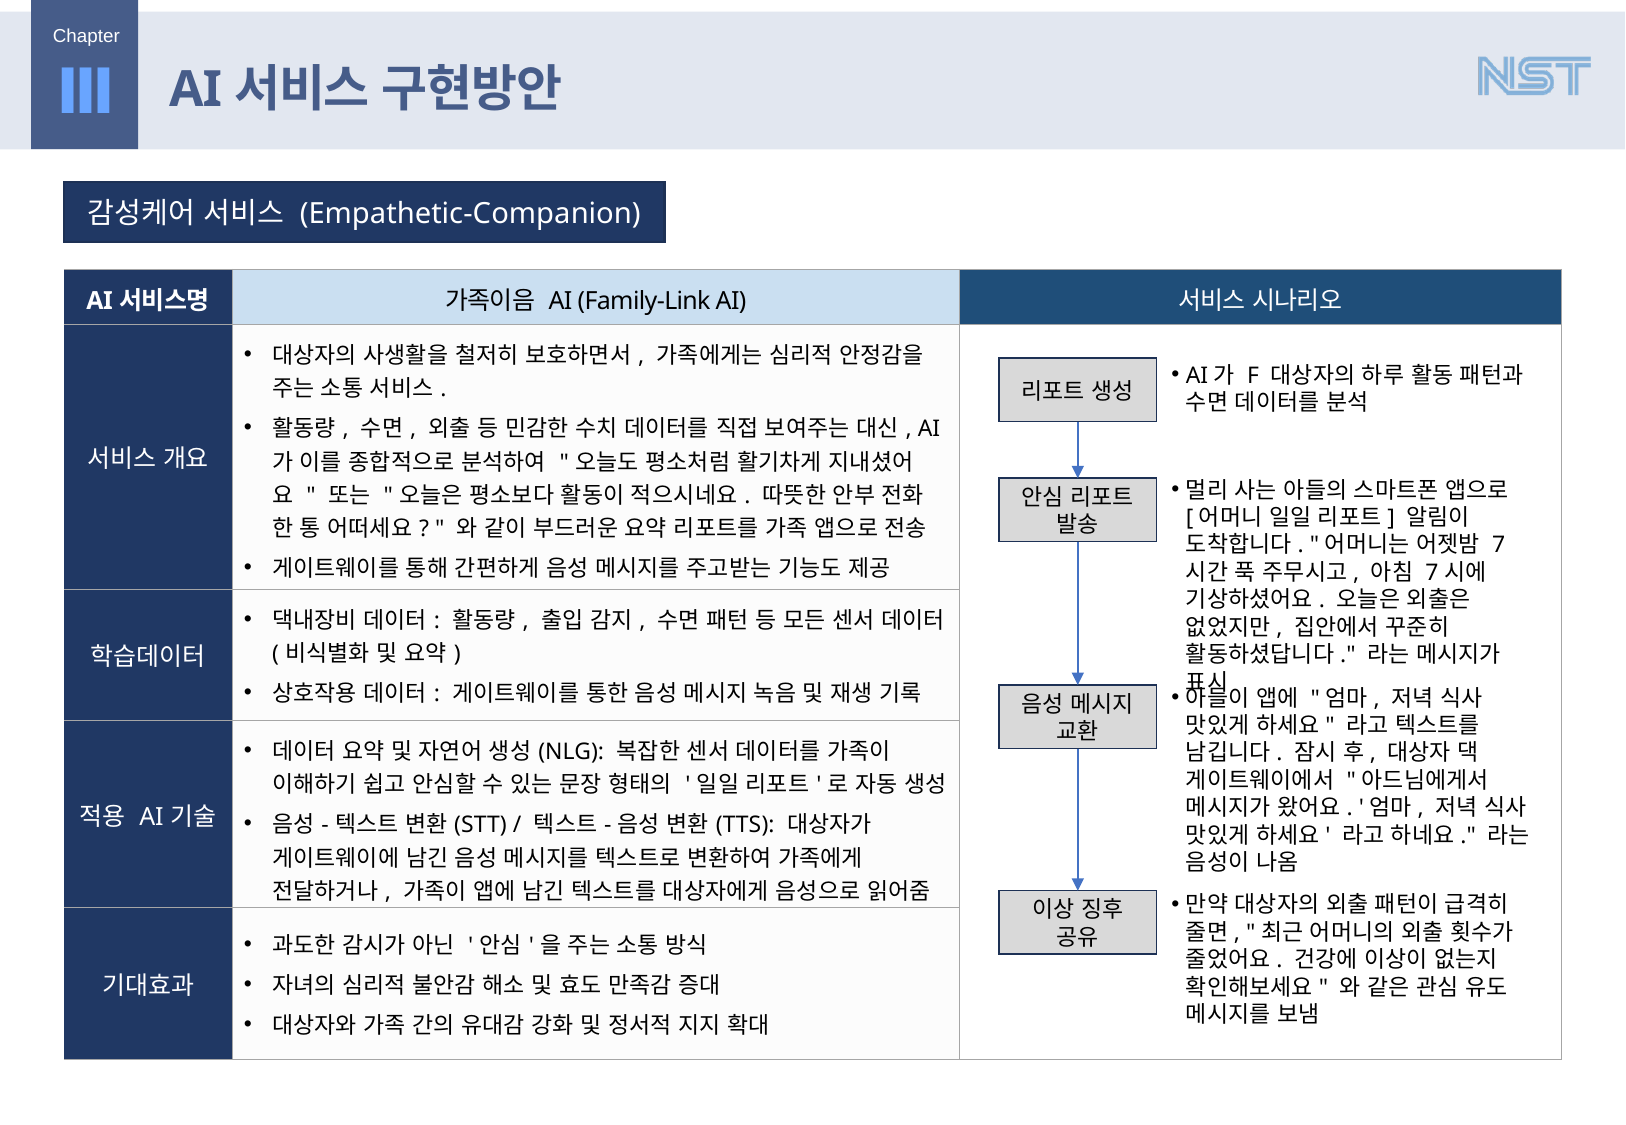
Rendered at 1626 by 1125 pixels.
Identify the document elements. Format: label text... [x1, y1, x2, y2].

picture [1475, 53, 1594, 97]
text_box 아들이 앱에 "엄마, 저녁 식사 맛있게 하세요" 라고 텍스트를 남깁니다. 잠시 후, 대상자 댁 게이트웨이에서 "아드님에게서 메시지가 왔어요. '엄마, 저녁 식사 맛있게 하세요' 라고 하네요." 라는 음성이 나옴 [1156, 675, 1546, 882]
text_box 멀리 사는 아들의 스마트폰 앱으로 [어머니 일일 리포트] 알림이 도착합니다. "어머니는 어젯밤 7시간 푹 주무시고, 아침 7시에 기상하셨어요. 오늘은 외출은 없었지만, 집안에서 꾸준히 활동하셨답니다." 라는 메시지가 표시 [1156, 467, 1546, 675]
table_cell 데이터 요약 및 자연어 생성(NLG): 복잡한 센서 데이터를 가족이 이해하기 쉽고 안심할 수 있는 문장 형태의 '일일 리포트'로 자동 생성 음성-텍스트 변환(STT) / 텍스트-음성 변환(TTS): 대상자가 게이트웨이에 남긴 음성 메시지를 텍스트로 변환하여 가족에게 전달하거나, 가족이 앱에 남긴 텍스트를 대상자에게 음성으로 읽어줌 [233, 721, 959, 907]
text_box AI서비스 구현방안 [154, 55, 1449, 143]
text_box Ⅲ [55, 51, 118, 127]
text_box 감성케어 서비스 (Empathetic-Companion) [63, 181, 666, 243]
table_header 서비스 시나리오 [960, 270, 1561, 324]
table_cell 과도한 감시가 아닌 '안심'을 주는 소통 방식 자녀의 심리적 불안감 해소 및 효도 만족감 증대 대상자와 가족 간의 유대감 강화 및 정서적 지지 확대 [233, 908, 959, 1059]
text_box 만약 대상자의 외출 패턴이 급격히 줄면, "최근 어머니의 외출 횟수가 줄었어요. 건강에 이상이 없는지 확인해보세요" 와 같은 관심 유도 메시지를 보냄 [1156, 882, 1546, 1035]
table_cell 학습데이터 [64, 590, 232, 720]
table_header AI서비스명 [64, 270, 232, 324]
text_box 이상 징후 공유 [998, 890, 1156, 955]
text_box 음성 메시지 교환 [998, 684, 1156, 749]
table_cell [960, 325, 1561, 1059]
text_box AI가 F 대상자의 하루 활동 패턴과 수면 데이터를 분석 [1156, 352, 1546, 423]
text_box 리포트 생성 [998, 357, 1156, 423]
table_cell 댁내장비 데이터: 활동량, 출입 감지, 수면 패턴 등 모든 센서 데이터(비식별화 및 요약) 상호작용 데이터: 게이트웨이를 통한 음성 메시지 녹음 및 재생 기록 [233, 590, 959, 720]
text_box 안심 리포트 발송 [998, 477, 1156, 543]
table_cell 서비스 개요 [64, 325, 232, 589]
table_cell 대상자의 사생활을 철저히 보호하면서, 가족에게는 심리적 안정감을 주는 소통 서비스. 활동량, 수면, 외출 등 민감한 수치 데이터를 직접 보여주는 대신, AI가 이를 종합적으로 분석하여 "오늘도 평소처럼 활기차게 지내셨어요 " 또는 "오늘은 평소보다 활동이 적으시네요. 따뜻한 안부 전화 한 통 어떠세요? " 와 같이 부드러운 요약 리포트를 가족 앱으로 전송 게이트웨이를 통해 간편하게 음성 메시지를 주고받는 기능도 제공 [233, 325, 959, 589]
table_header 가족이음 AI (Family-Link AI) [233, 270, 959, 324]
table_cell 적용 AI기술 [64, 721, 232, 907]
table_cell 기대효과 [64, 908, 232, 1059]
